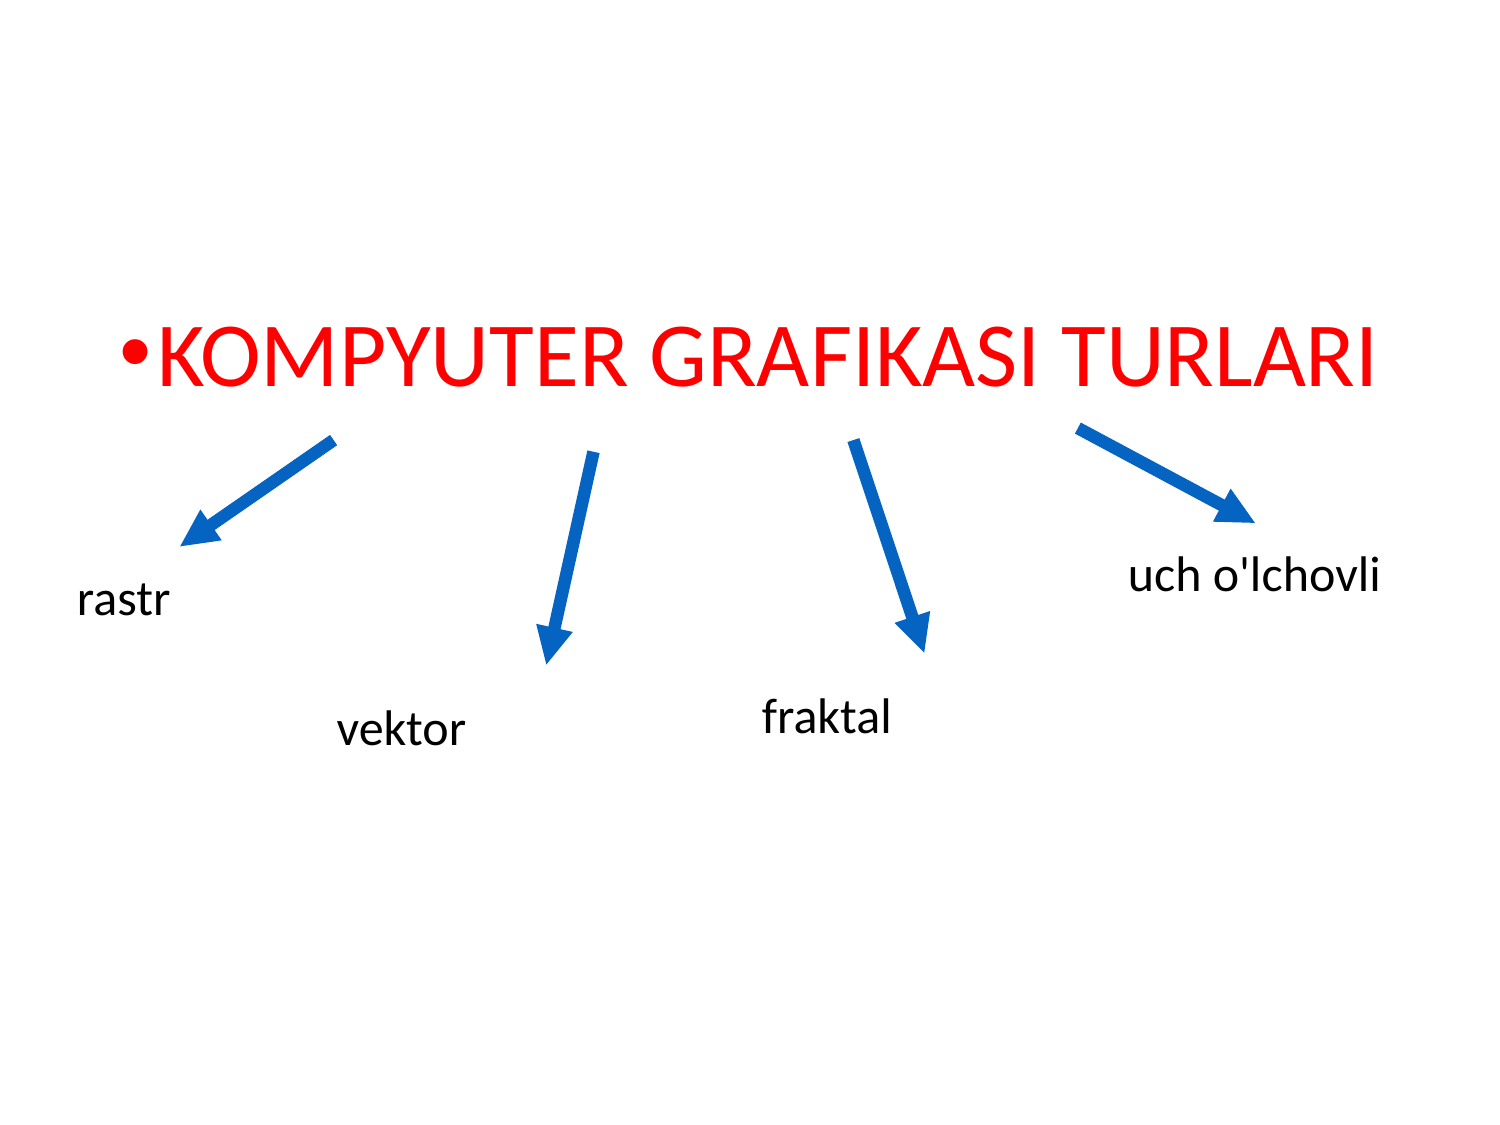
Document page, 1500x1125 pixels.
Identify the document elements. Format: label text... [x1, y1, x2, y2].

text_box [180, 439, 334, 547]
text_box [853, 440, 927, 653]
text_box [1077, 427, 1255, 523]
text_box rastr [62, 558, 358, 633]
list KOMPYUTER GRAFIKASI TURLARI [103, 299, 1397, 1014]
text_box fraktal [747, 676, 1102, 751]
text_box uch o'lchovli [1113, 534, 1444, 610]
text_box vektor [321, 687, 618, 763]
text_box [543, 451, 594, 665]
